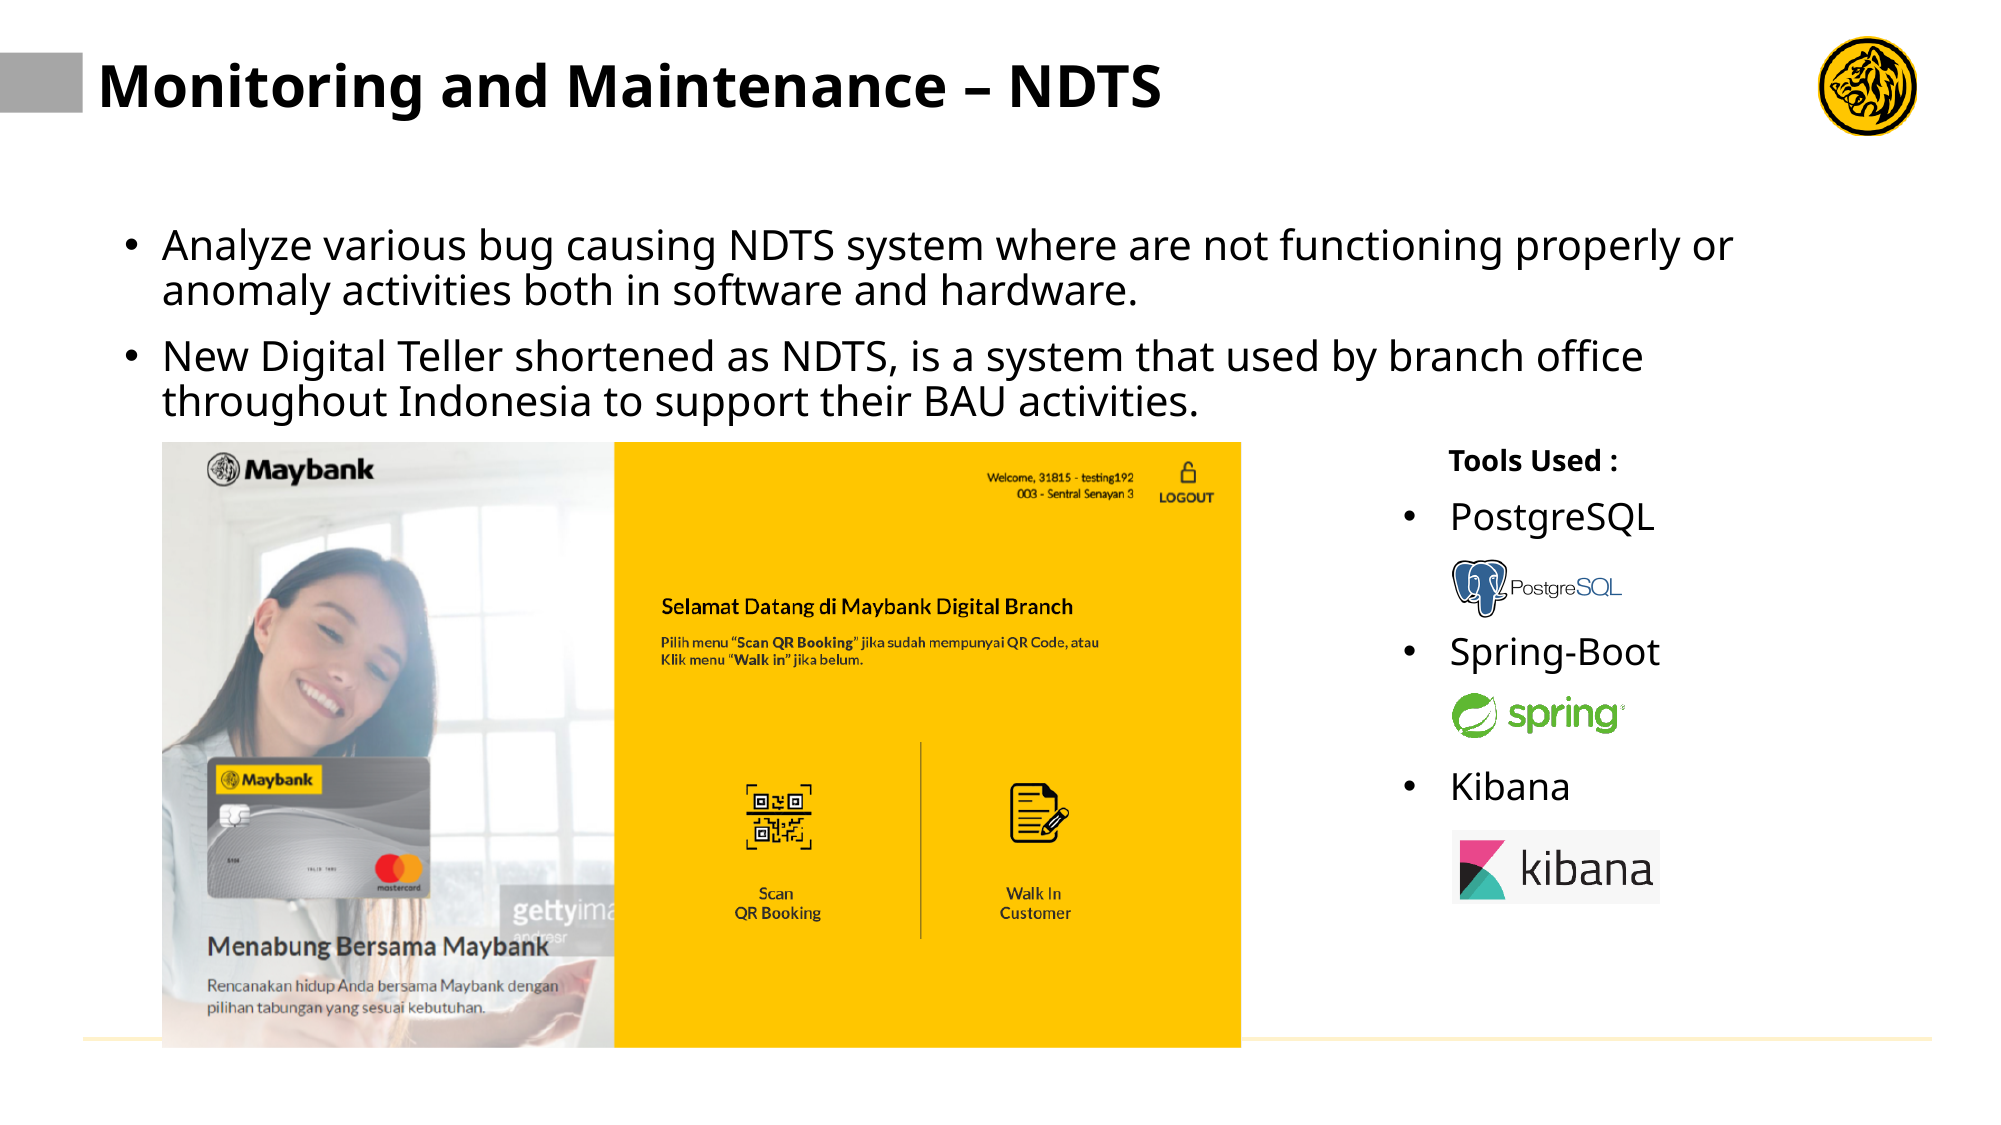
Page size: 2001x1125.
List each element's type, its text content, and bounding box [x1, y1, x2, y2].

picture [1452, 549, 1622, 628]
text_box PostgreSQL Spring-Boot Kibana [1388, 485, 1835, 951]
list Analyze various bug causing NDTS system where are not functioning properly or anomaly activities both in software and hardware. New Digital Teller shortened as NDTS, is a system that used by branch office throughout Indonesia to support their BAU activities. [109, 216, 1835, 1014]
picture [162, 442, 1242, 1048]
title Monitoring and Maintenance – NDTS [82, 41, 1791, 137]
picture [1452, 830, 1660, 904]
text_box Tools Used : [1433, 435, 1641, 486]
picture [1452, 693, 1625, 738]
